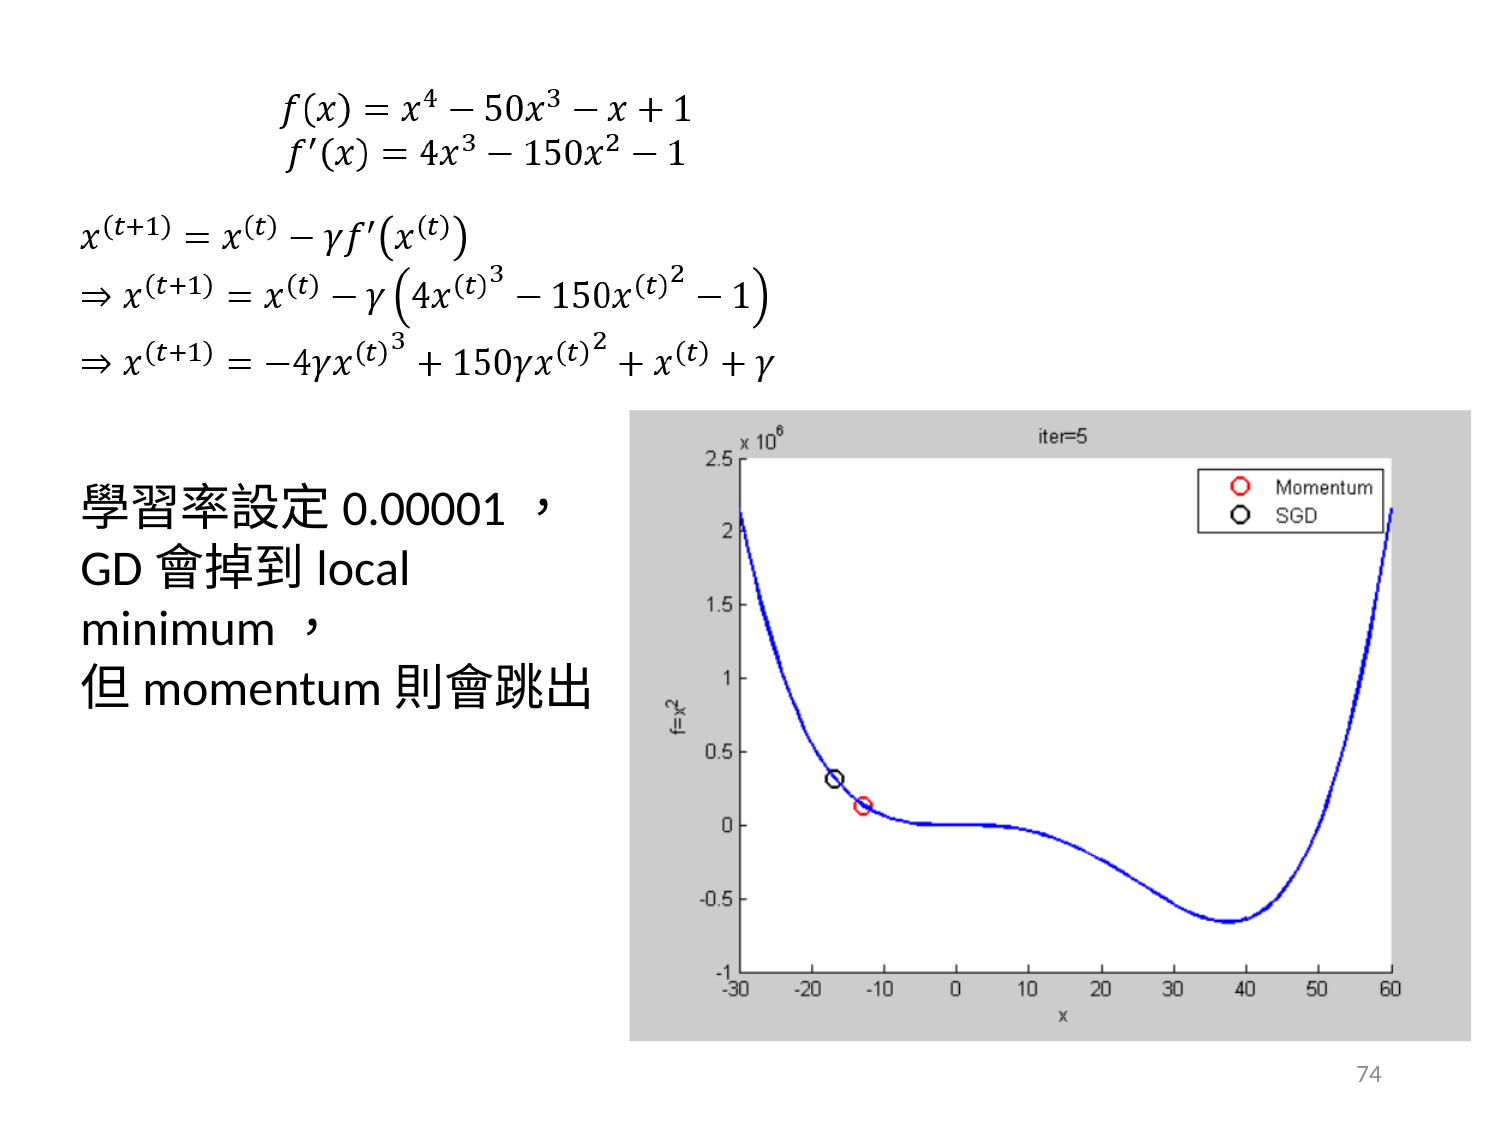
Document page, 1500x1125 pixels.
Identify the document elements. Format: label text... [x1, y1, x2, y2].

slide_number 74 [1059, 1043, 1397, 1103]
text_box 學習率設定0.00001， GD會掉到local minimum， 但momentum則會跳出 [65, 468, 624, 723]
picture [65, 79, 1481, 1043]
